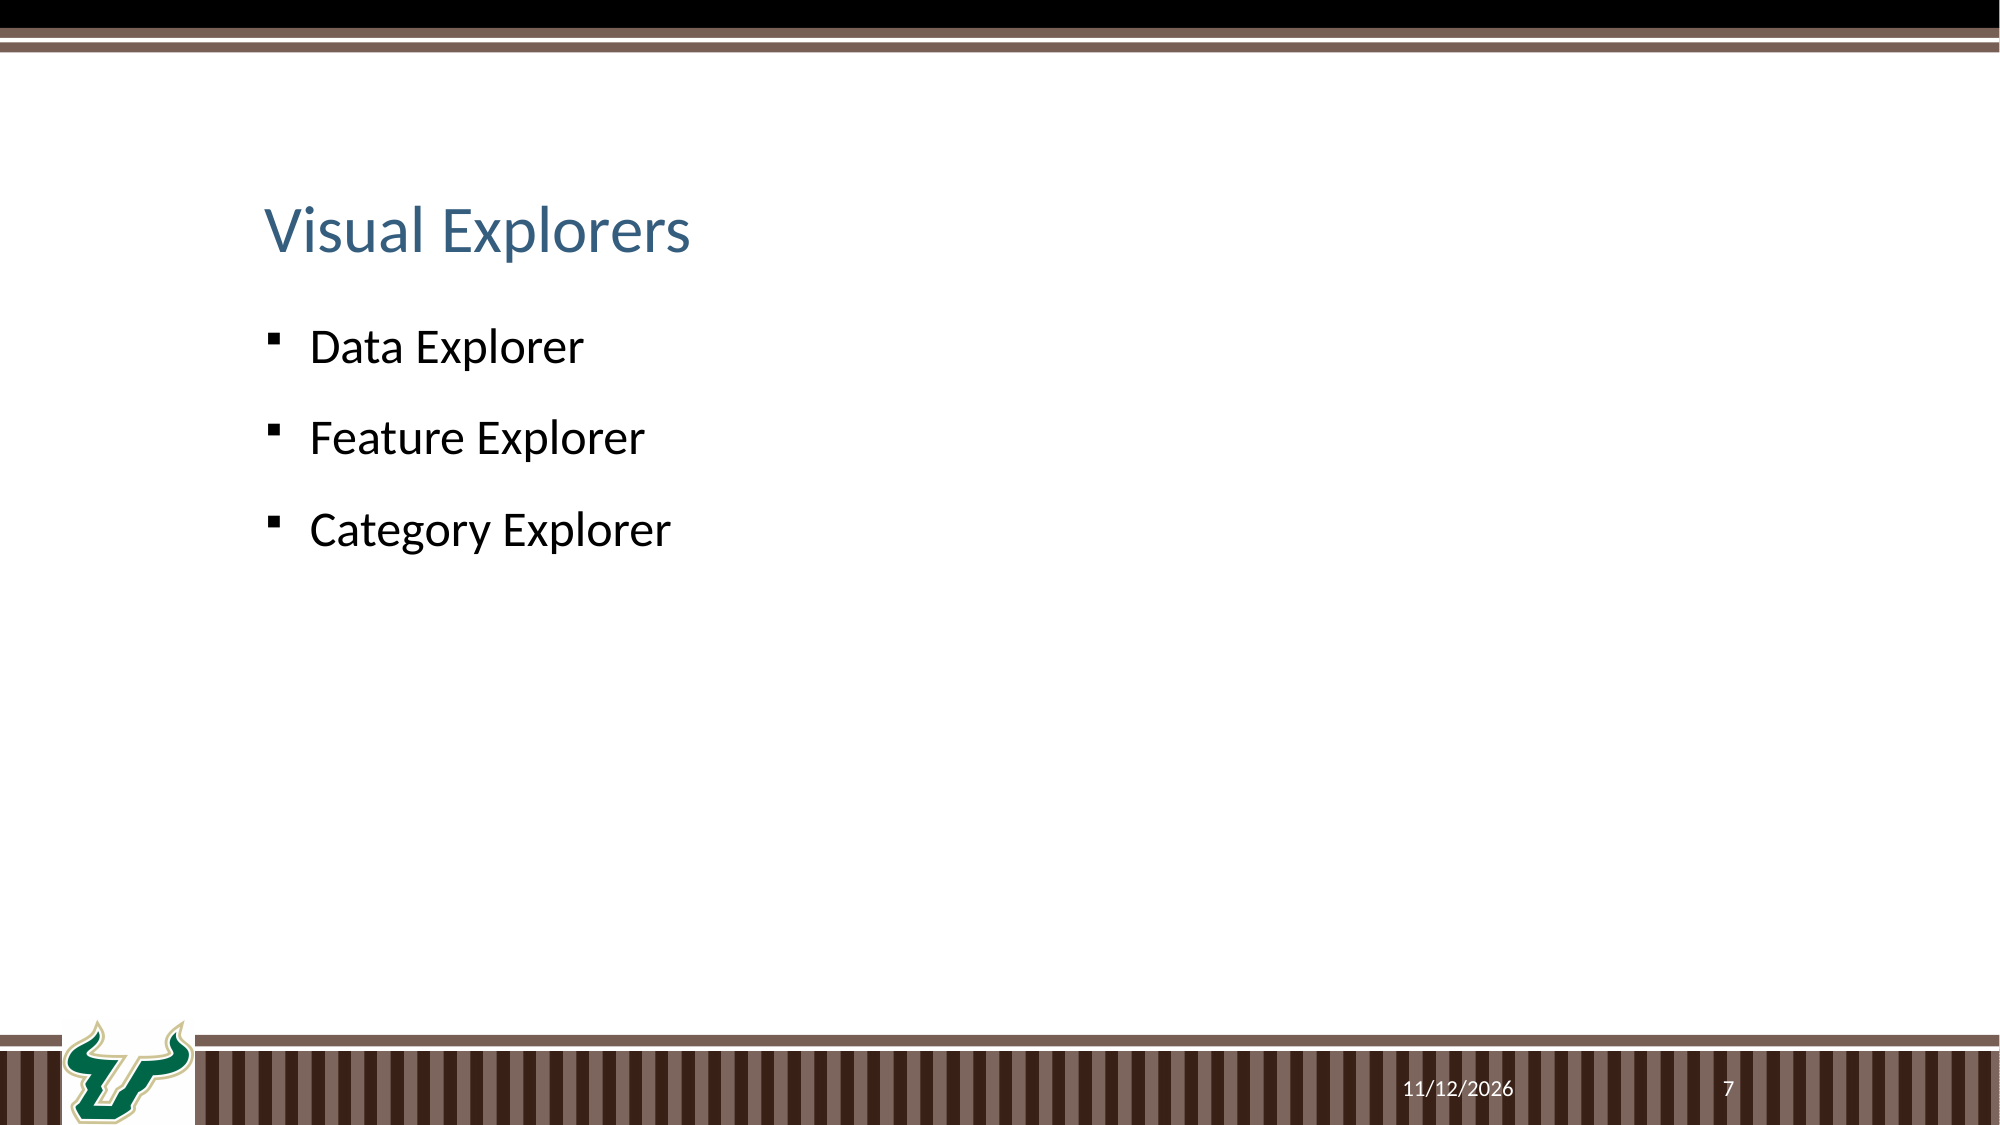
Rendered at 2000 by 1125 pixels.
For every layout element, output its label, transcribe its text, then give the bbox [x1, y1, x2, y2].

slide_number 7 [1596, 1069, 1750, 1107]
picture [62, 1019, 195, 1125]
list Data Explorer Feature Explorer Category Explorer [249, 312, 1750, 920]
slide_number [1311, 1069, 1530, 1107]
title Visual Explorers [249, 99, 1750, 275]
